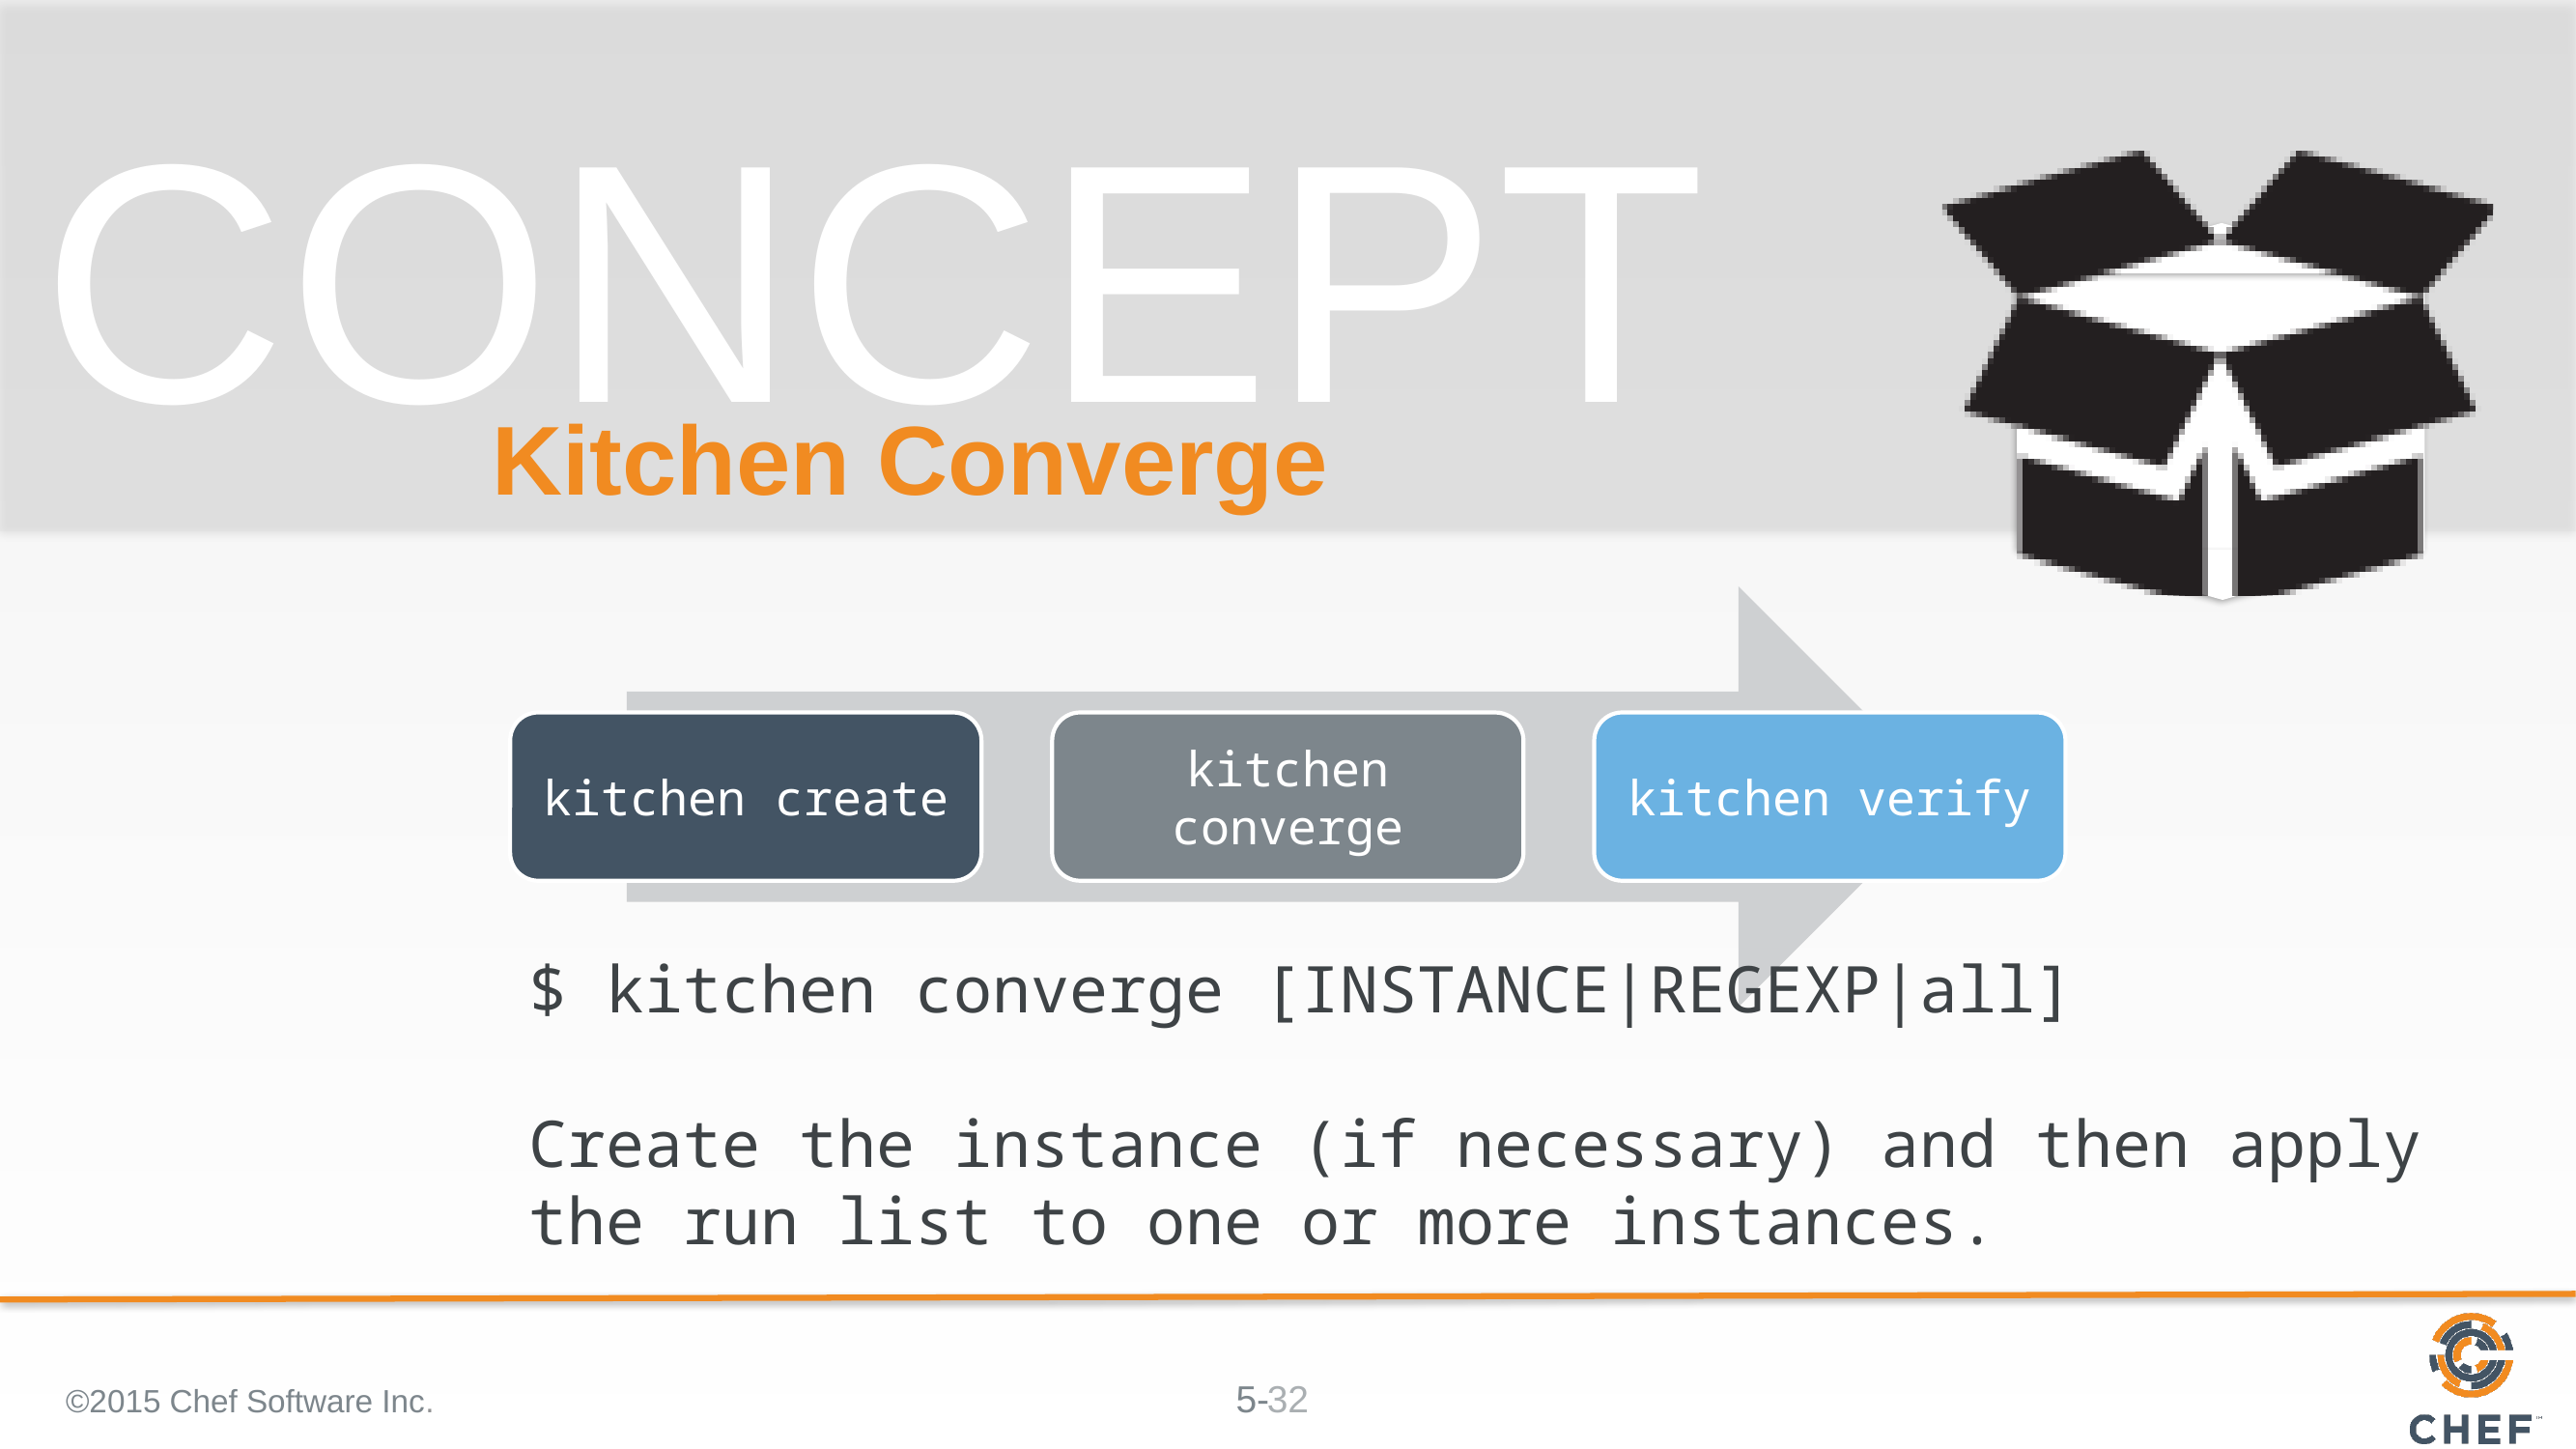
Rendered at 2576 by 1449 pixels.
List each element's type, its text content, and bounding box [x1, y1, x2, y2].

slide_number 32 [998, 1359, 1578, 1437]
footer ©2015 Chef Software Inc. [51, 1359, 952, 1440]
text_box $ kitchen converge [INSTANCE|REGEXP|all] Create the instance (if necessary) and then apply the run list to one or more instances. [509, 1016, 2065, 1293]
picture [2399, 1297, 2550, 1449]
title Kitchen Converge [477, 395, 2217, 531]
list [509, 585, 2066, 1008]
